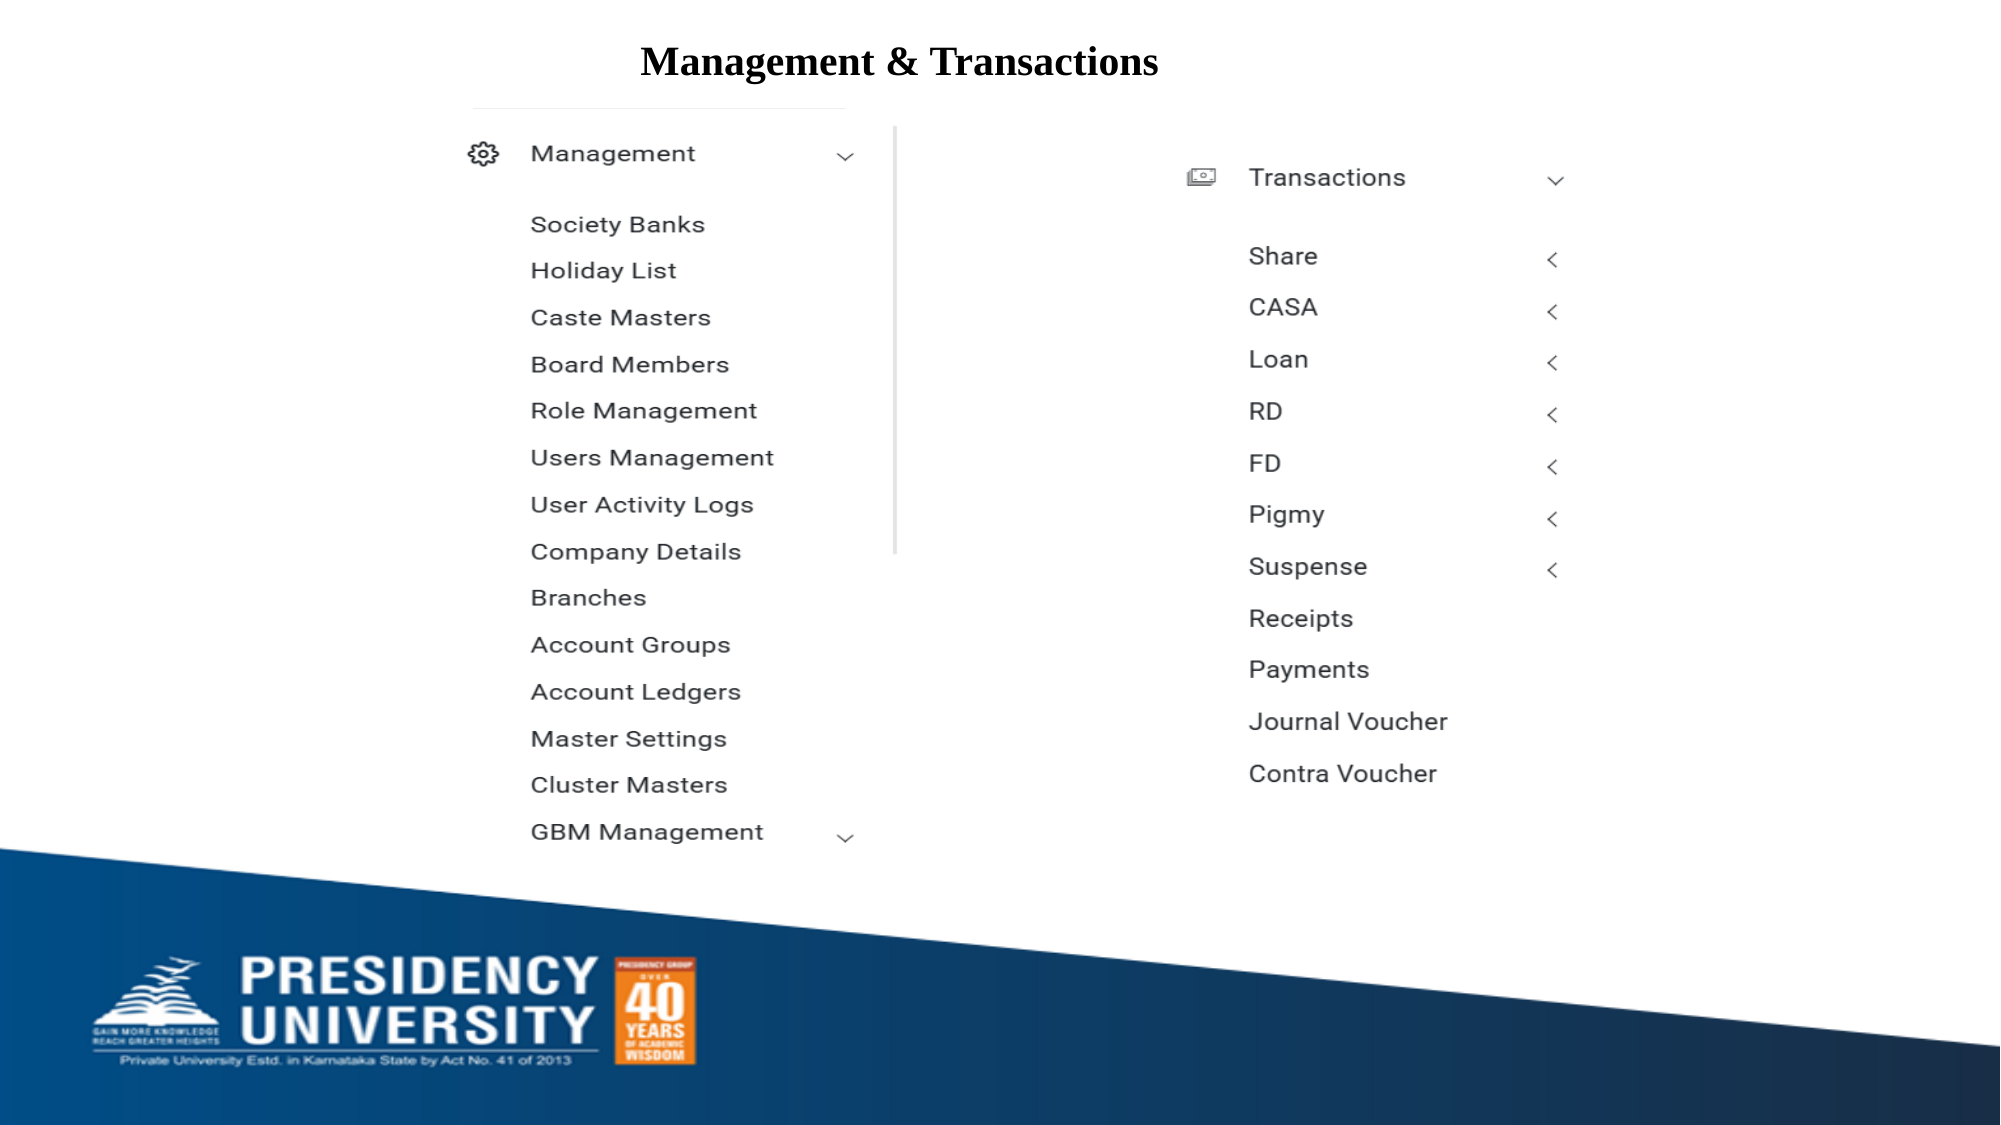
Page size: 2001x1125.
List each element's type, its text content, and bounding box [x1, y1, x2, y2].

picture [0, 108, 2000, 1125]
text_box Management & Transactions [584, 26, 1216, 92]
picture [1174, 128, 1583, 826]
